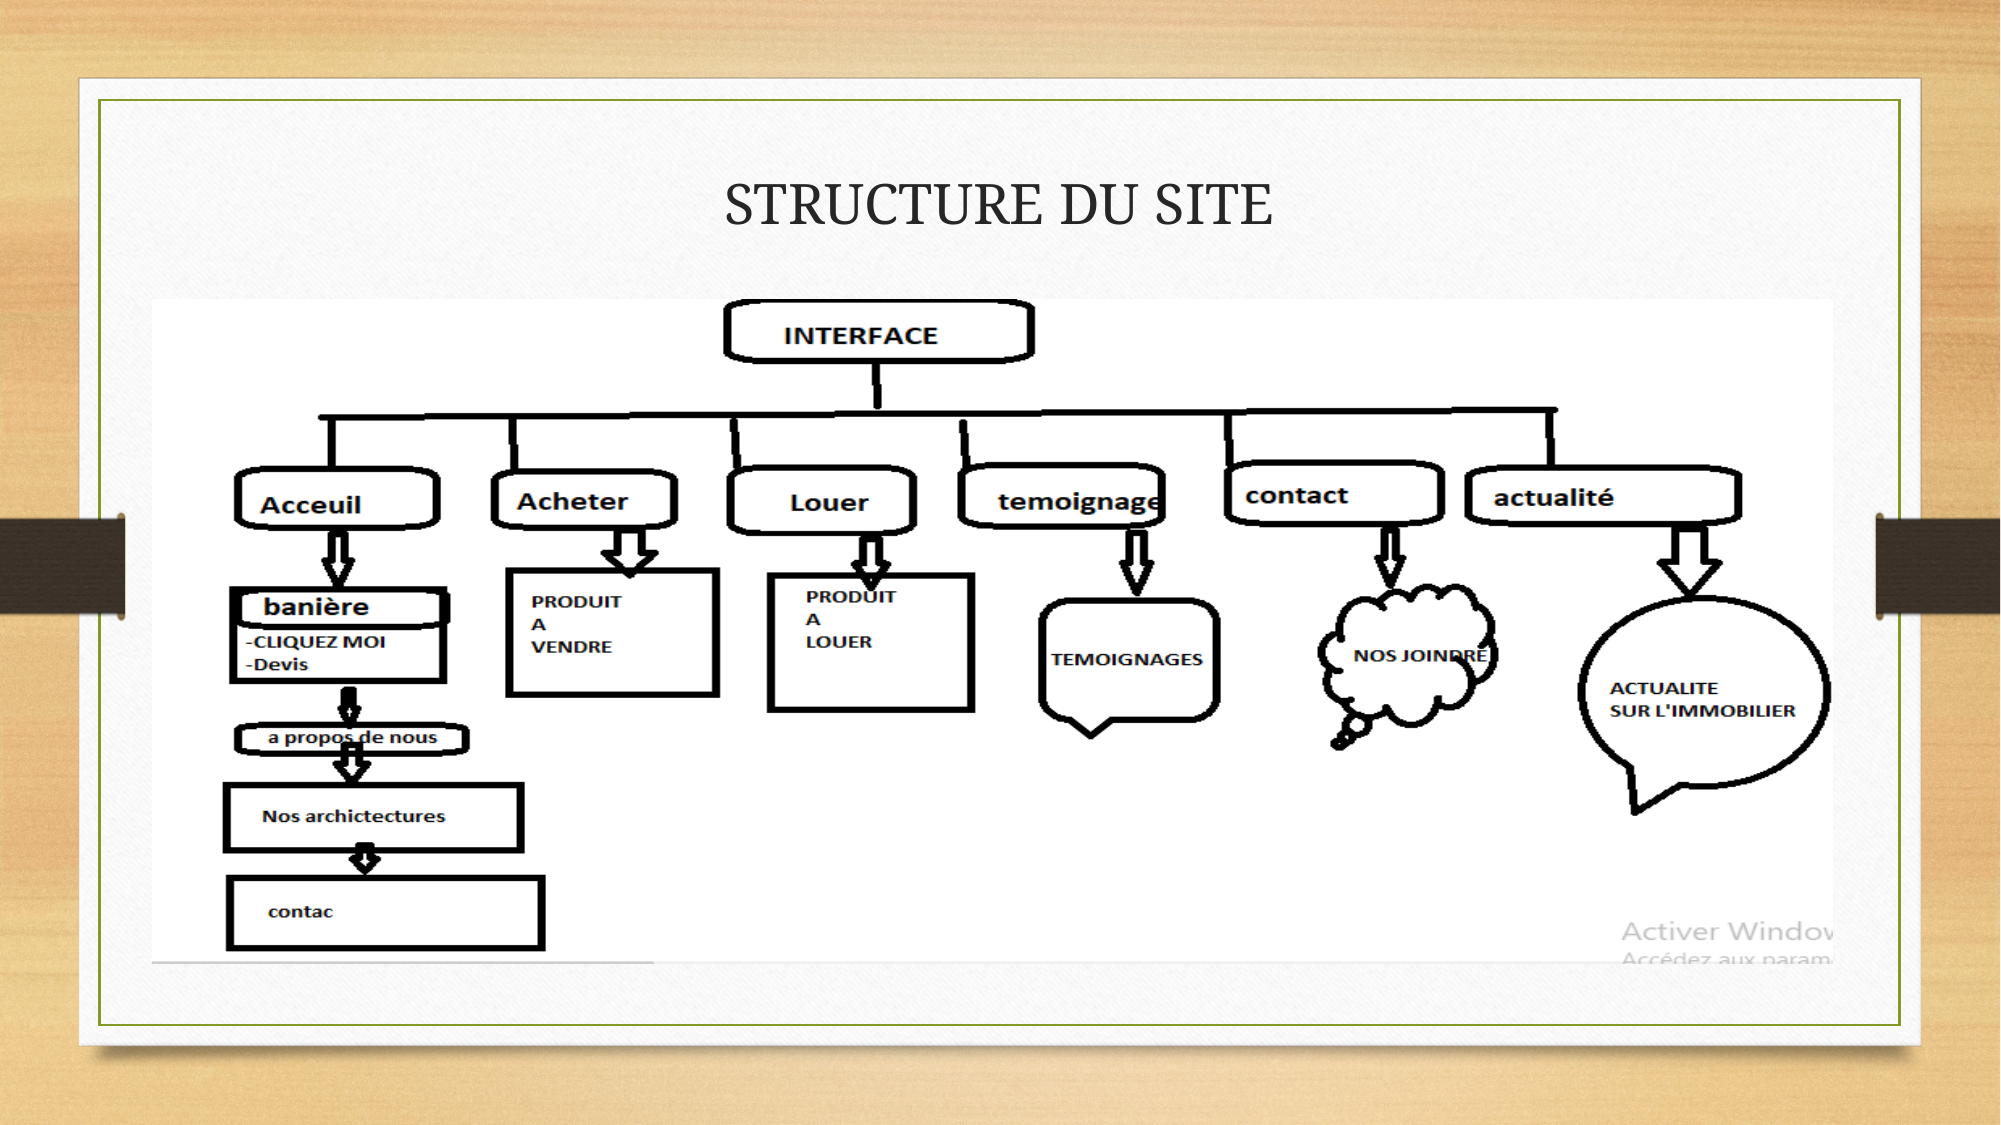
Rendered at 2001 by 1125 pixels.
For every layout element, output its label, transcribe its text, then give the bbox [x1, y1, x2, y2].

picture [0, 0, 2001, 1125]
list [151, 299, 1833, 964]
title STRUCTURE DU SITE [212, 161, 1788, 244]
